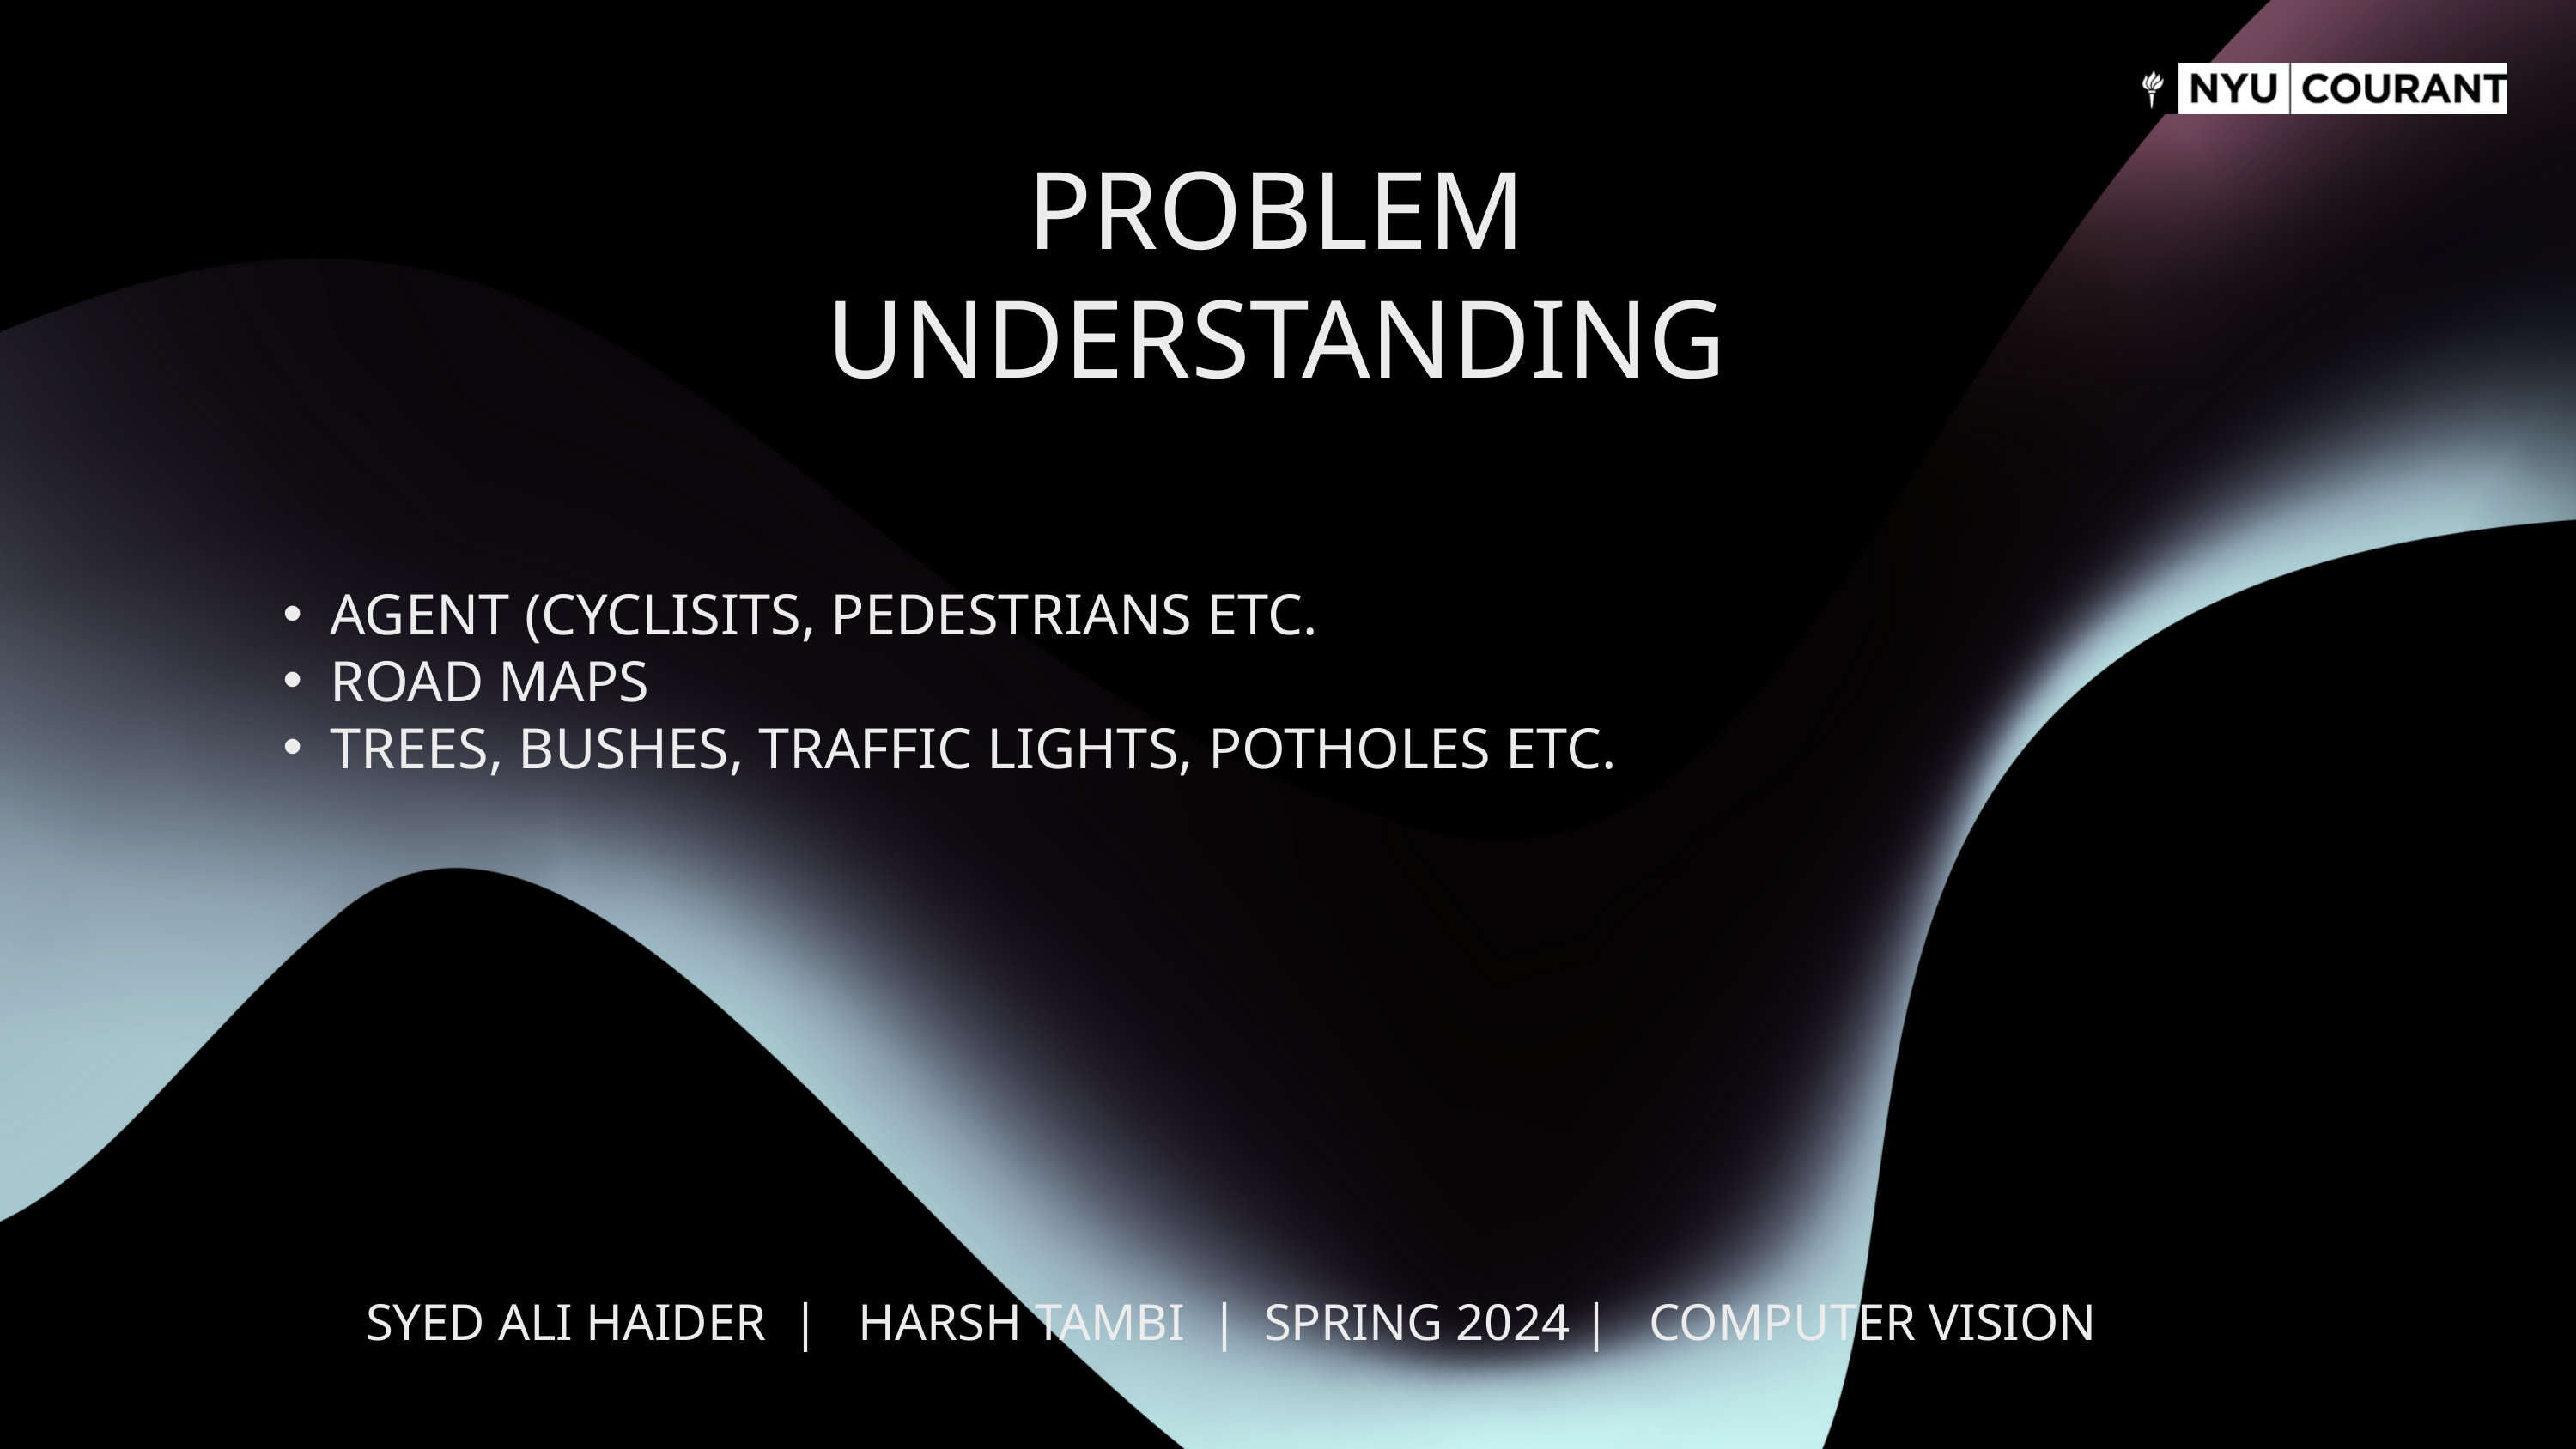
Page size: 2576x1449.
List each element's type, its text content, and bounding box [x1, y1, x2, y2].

text_box [0, 0, 2576, 1449]
text_box [2128, 63, 2507, 114]
text_box SYED ALI HAIDER | HARSH TAMBI | SPRING 2024 | COMPUTER VISION [366, 1280, 2129, 1350]
text_box PROBLEM UNDERSTANDING [625, 142, 1928, 400]
text_box AGENT (CYCLISITS, PEDESTRIANS ETC. ROAD MAPS TREES, BUSHES, TRAFFIC LIGHTS, POTHOLES ETC. [235, 579, 2318, 780]
